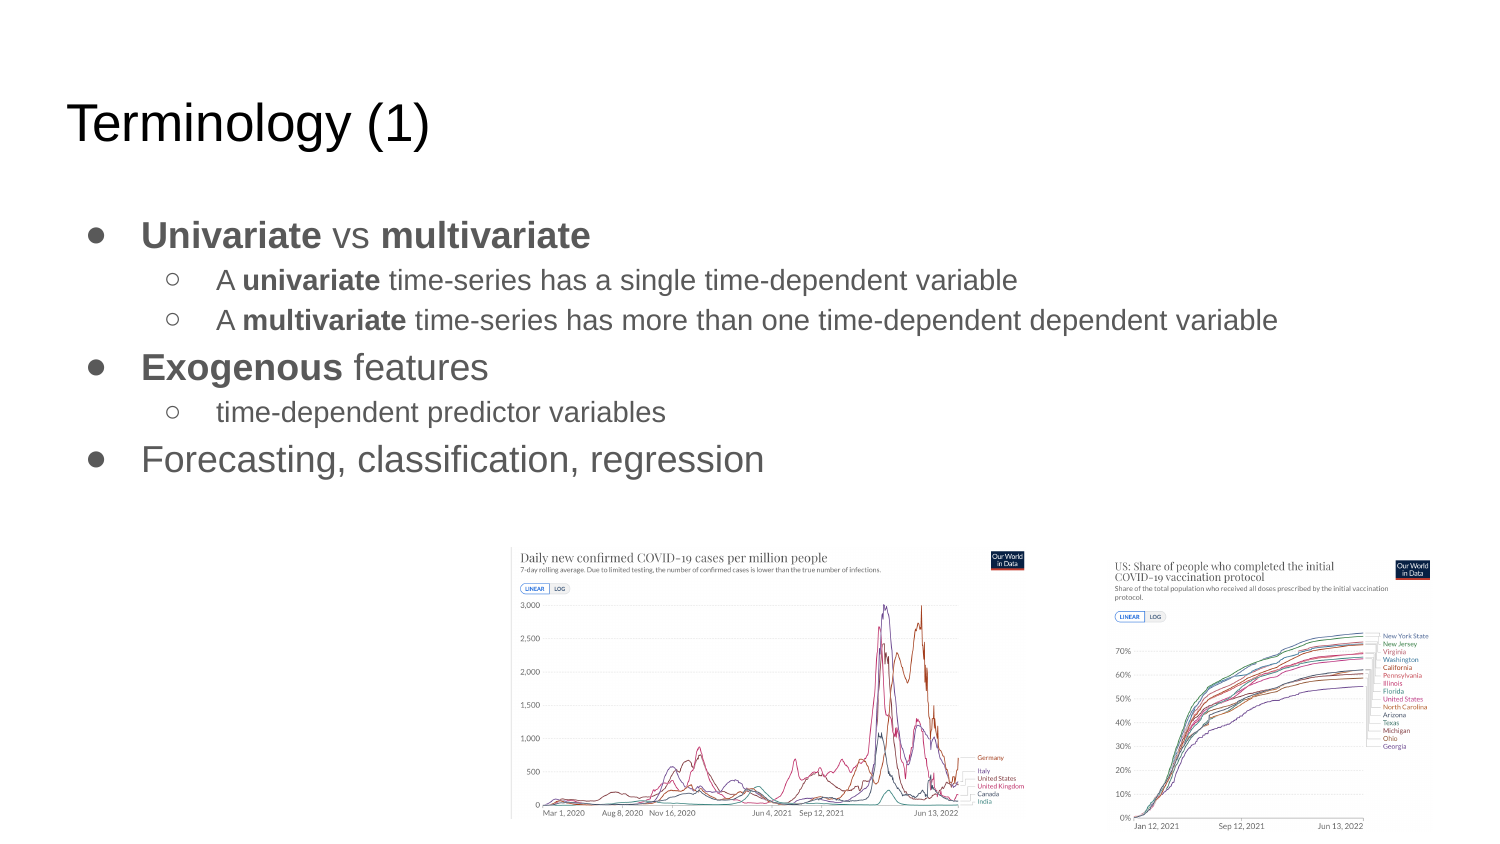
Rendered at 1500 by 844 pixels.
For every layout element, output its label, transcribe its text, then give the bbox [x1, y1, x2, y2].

title Terminology (1) [51, 72, 1449, 167]
picture [509, 547, 1026, 820]
picture [1107, 560, 1433, 832]
list Univariate vs multivariate A univariate time-series has a single time-dependent variable A multivariate time-series has more than one time-dependent dependent variable Exogenous features time-dependent predictor variables Forecasting, classification, regression [51, 189, 1449, 750]
